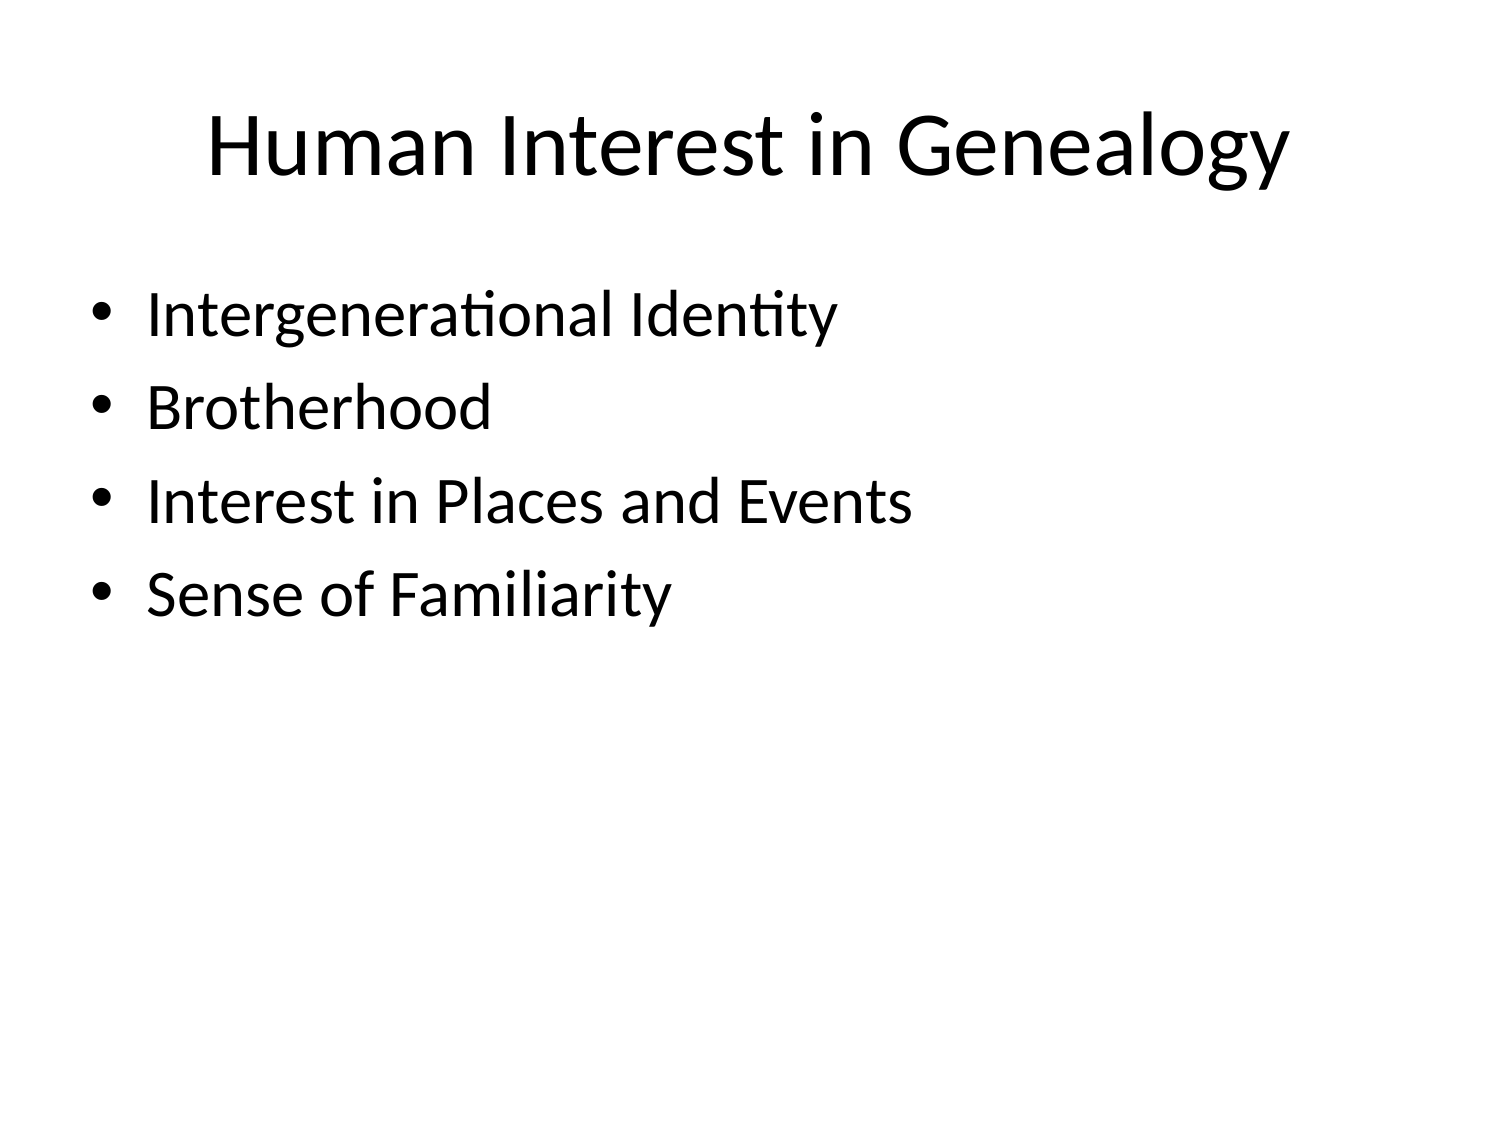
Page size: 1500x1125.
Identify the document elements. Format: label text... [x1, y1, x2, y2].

list Intergenerational Identity Brotherhood Interest in Places and Events Sense of Familiarity [75, 262, 1425, 1005]
title Human Interest in Genealogy [75, 45, 1425, 233]
